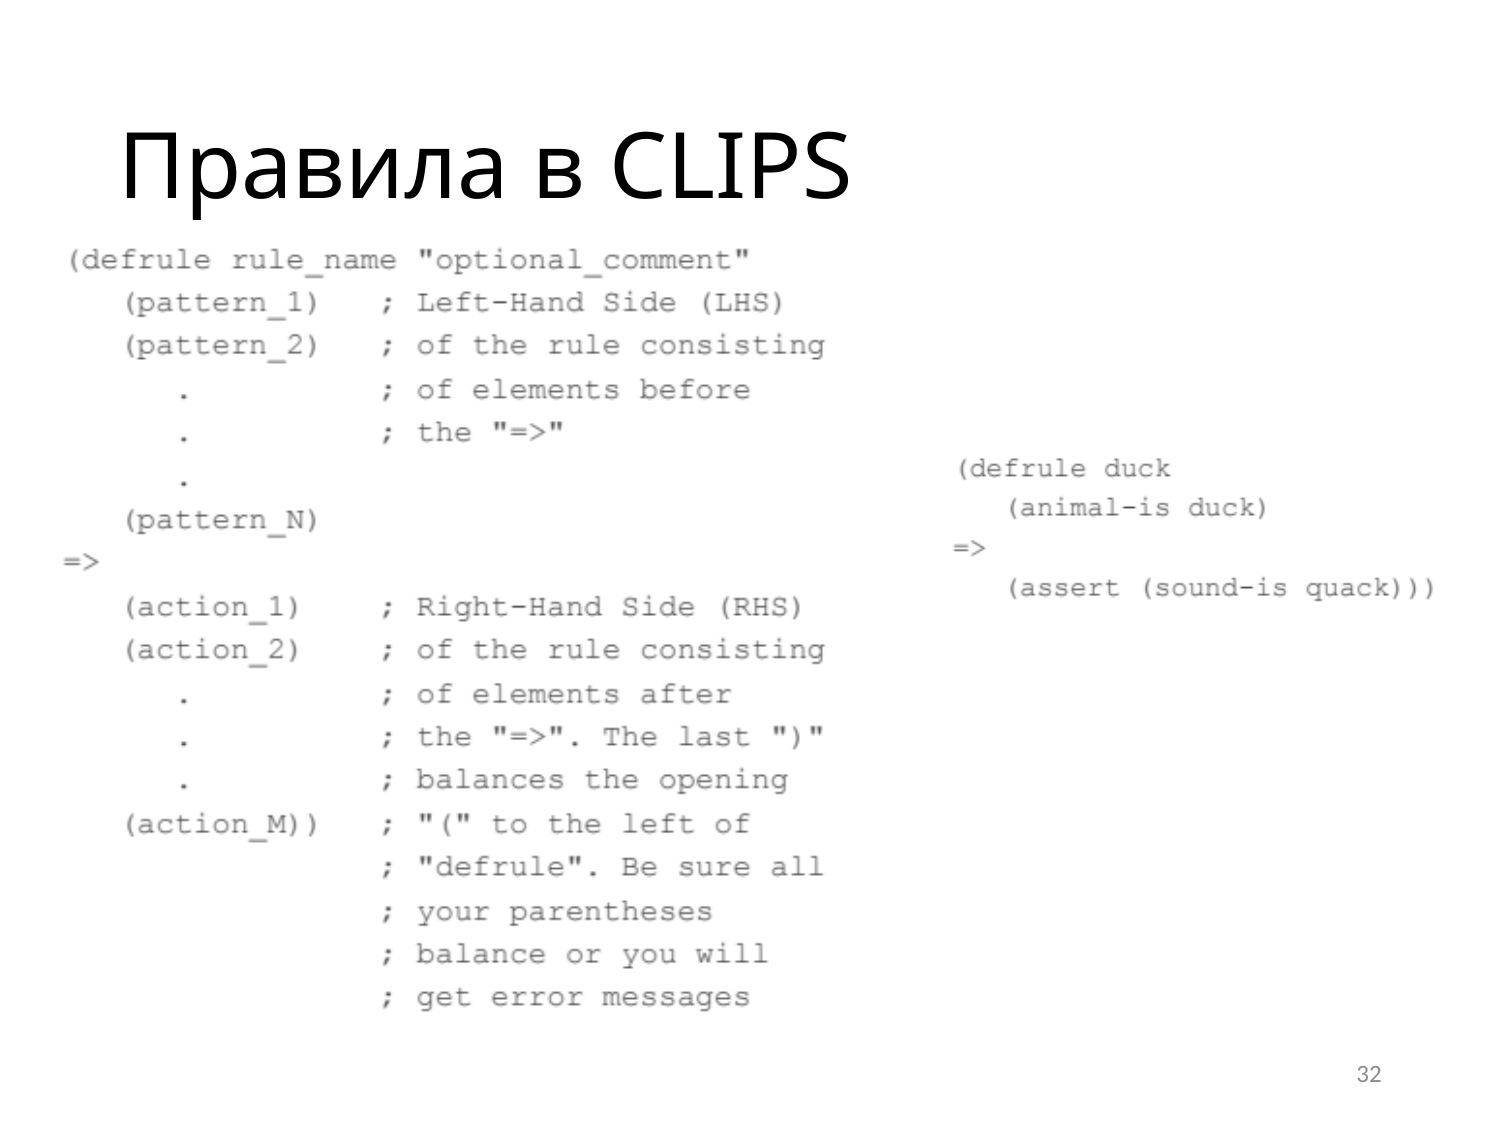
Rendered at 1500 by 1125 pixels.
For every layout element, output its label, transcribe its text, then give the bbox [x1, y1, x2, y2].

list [0, 230, 880, 1025]
picture [932, 450, 1467, 609]
slide_number 32 [1059, 1042, 1397, 1103]
title Правила в CLIPS [103, 59, 1397, 278]
